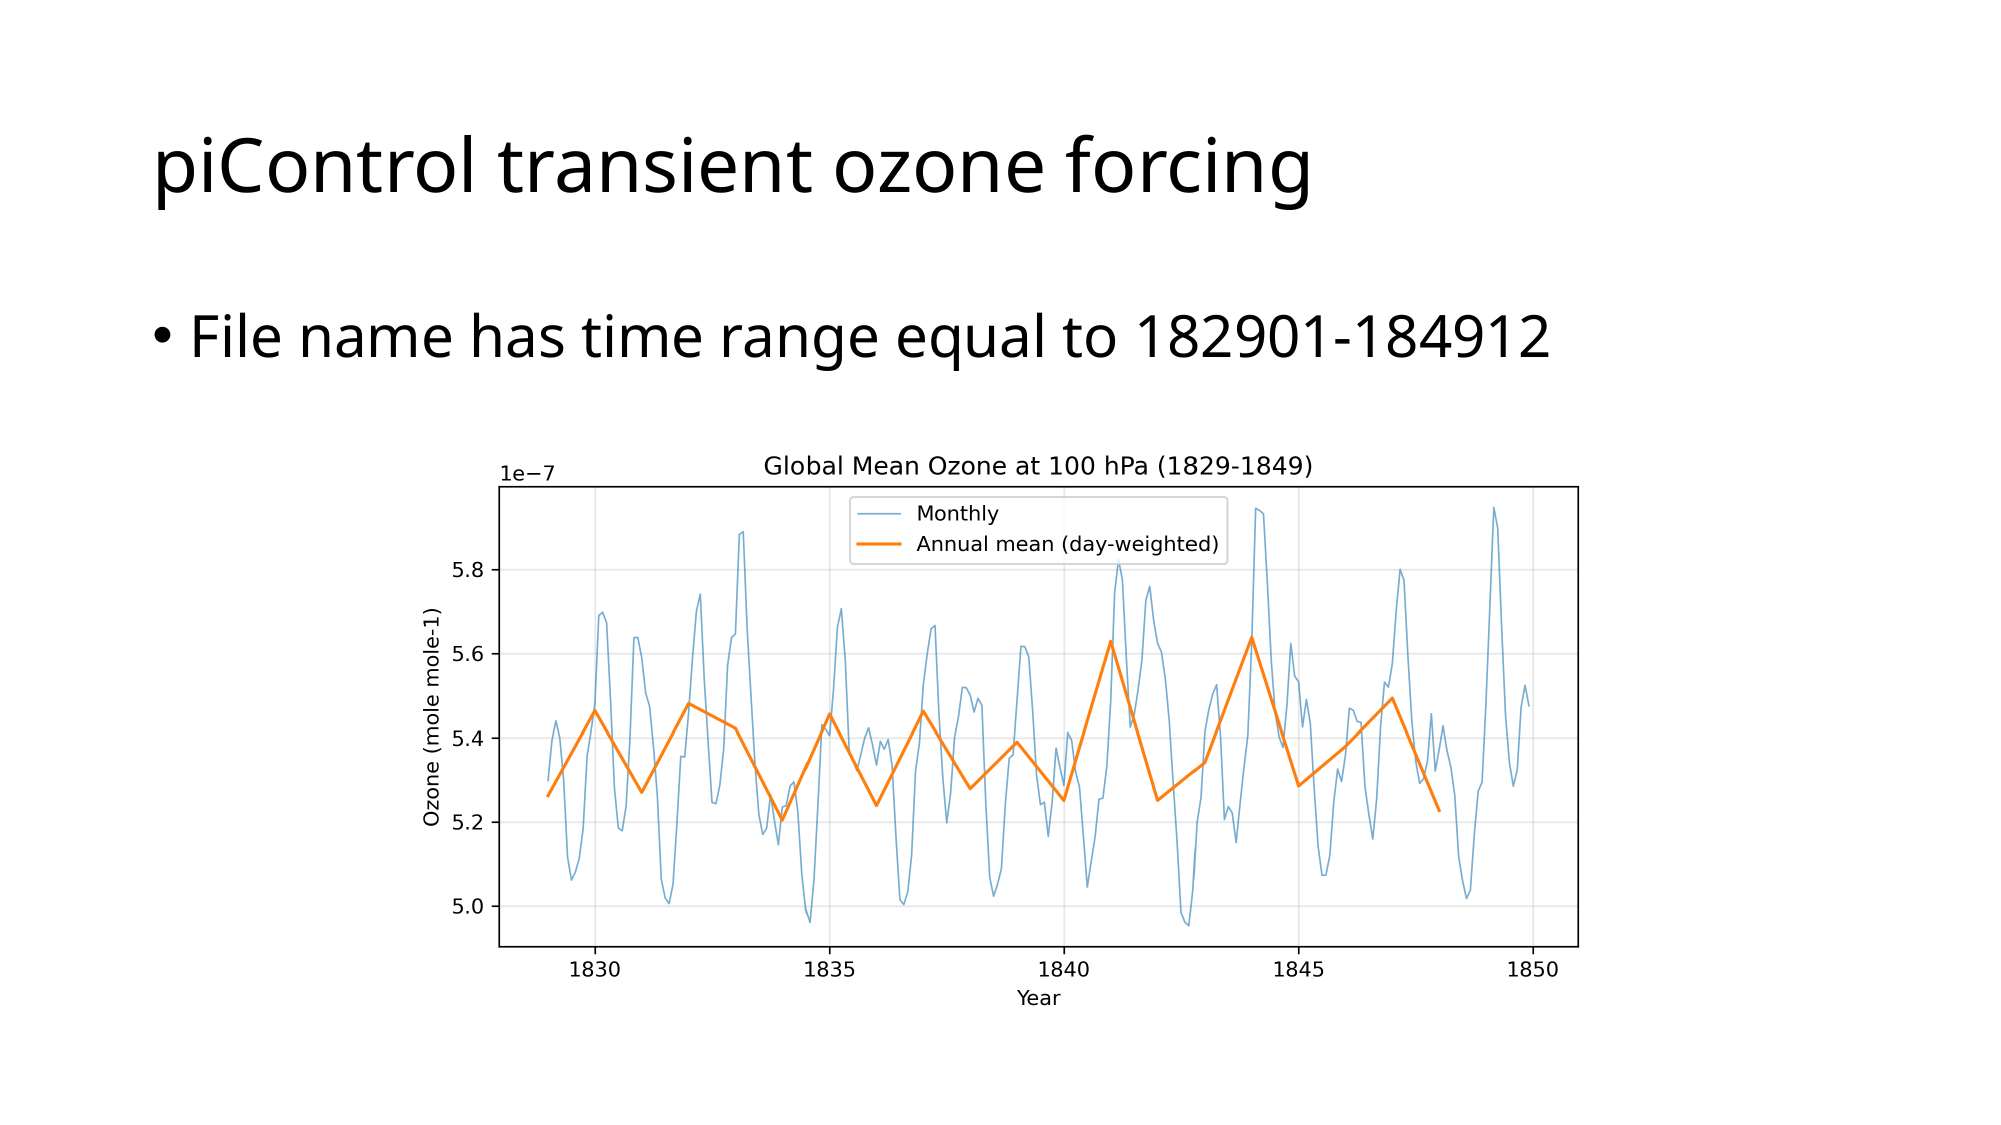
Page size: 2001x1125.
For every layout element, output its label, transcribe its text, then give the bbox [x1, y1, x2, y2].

title piControl transient ozone forcing [137, 59, 1863, 278]
list File name has time range equal to 182901-184912 [137, 299, 1863, 1014]
picture [418, 449, 1582, 1014]
